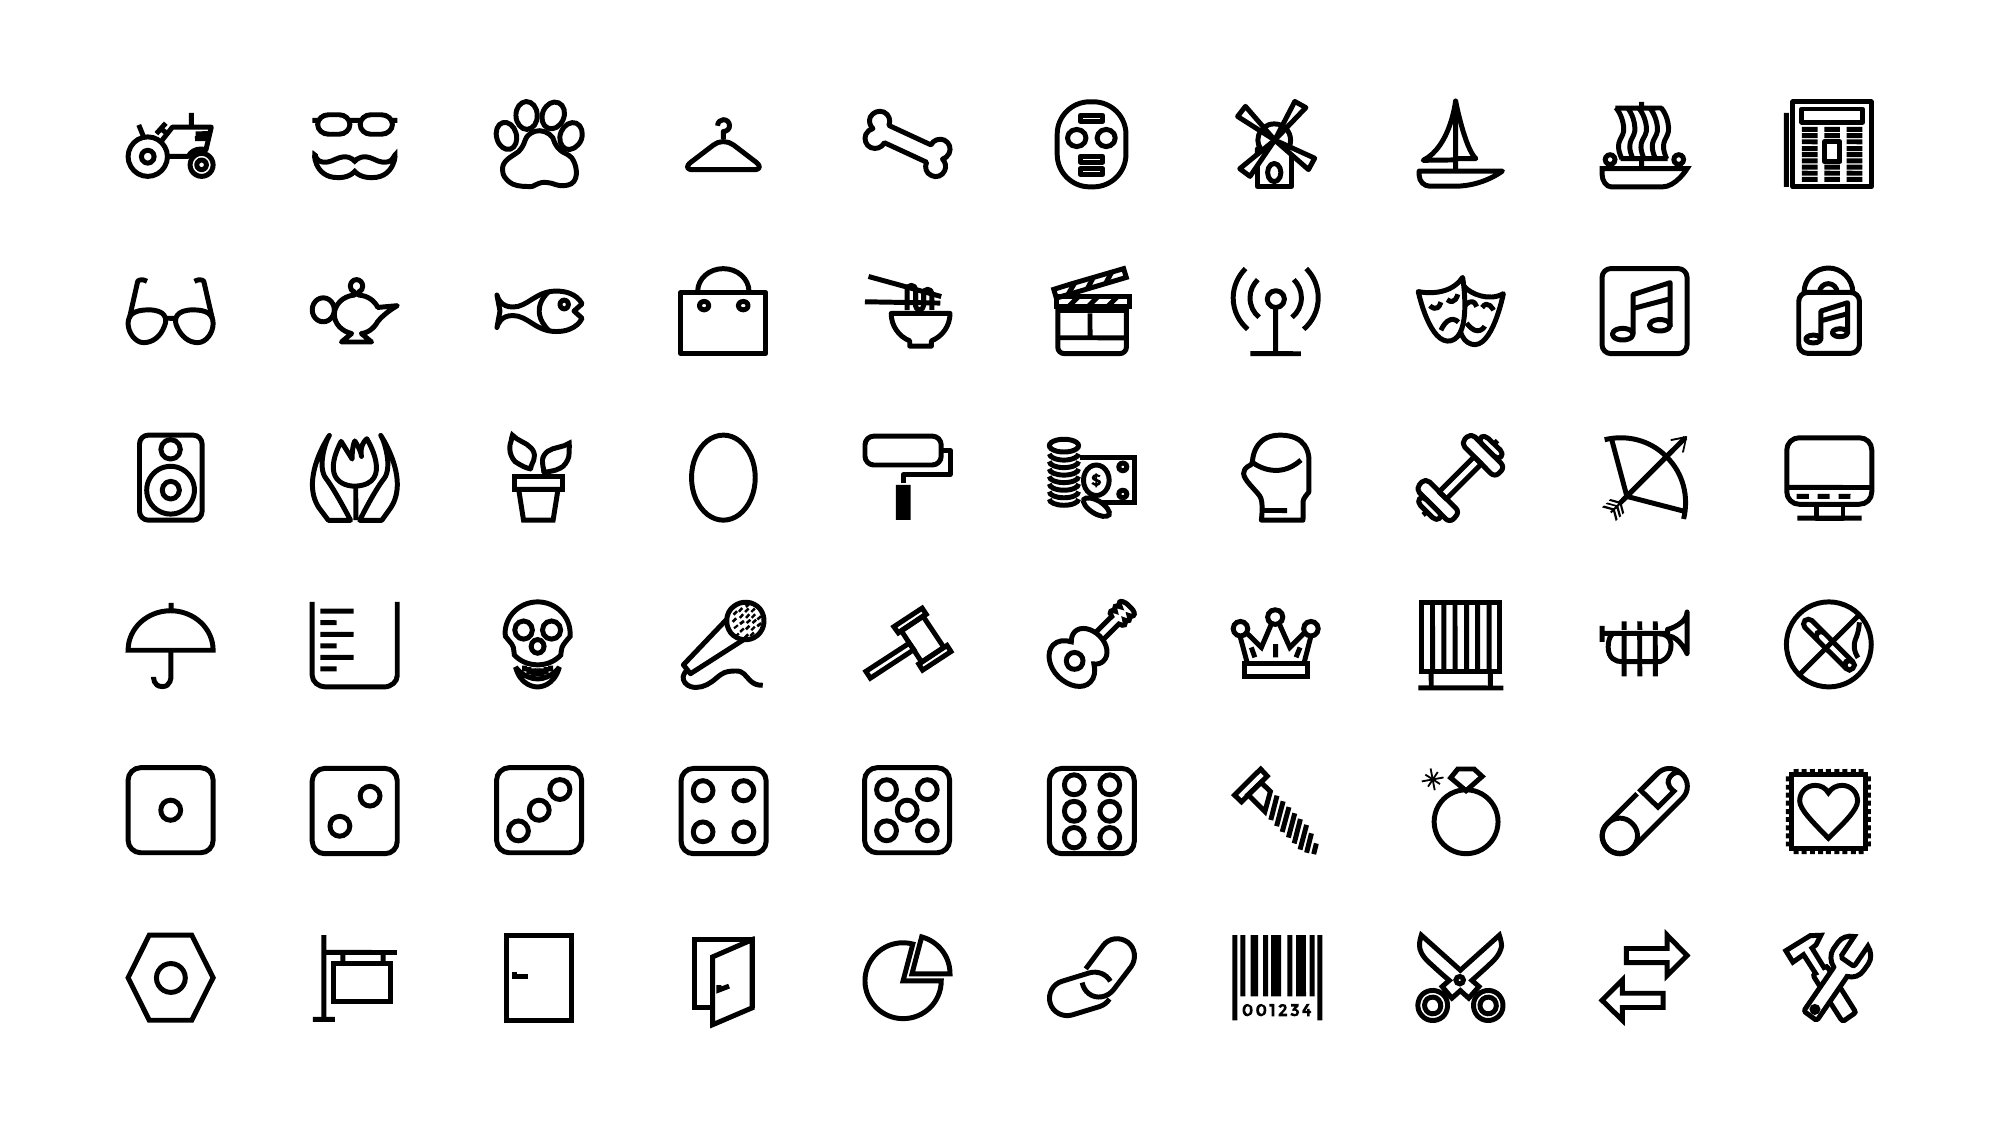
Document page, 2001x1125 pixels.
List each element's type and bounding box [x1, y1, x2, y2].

text_box [128, 100, 1872, 1025]
